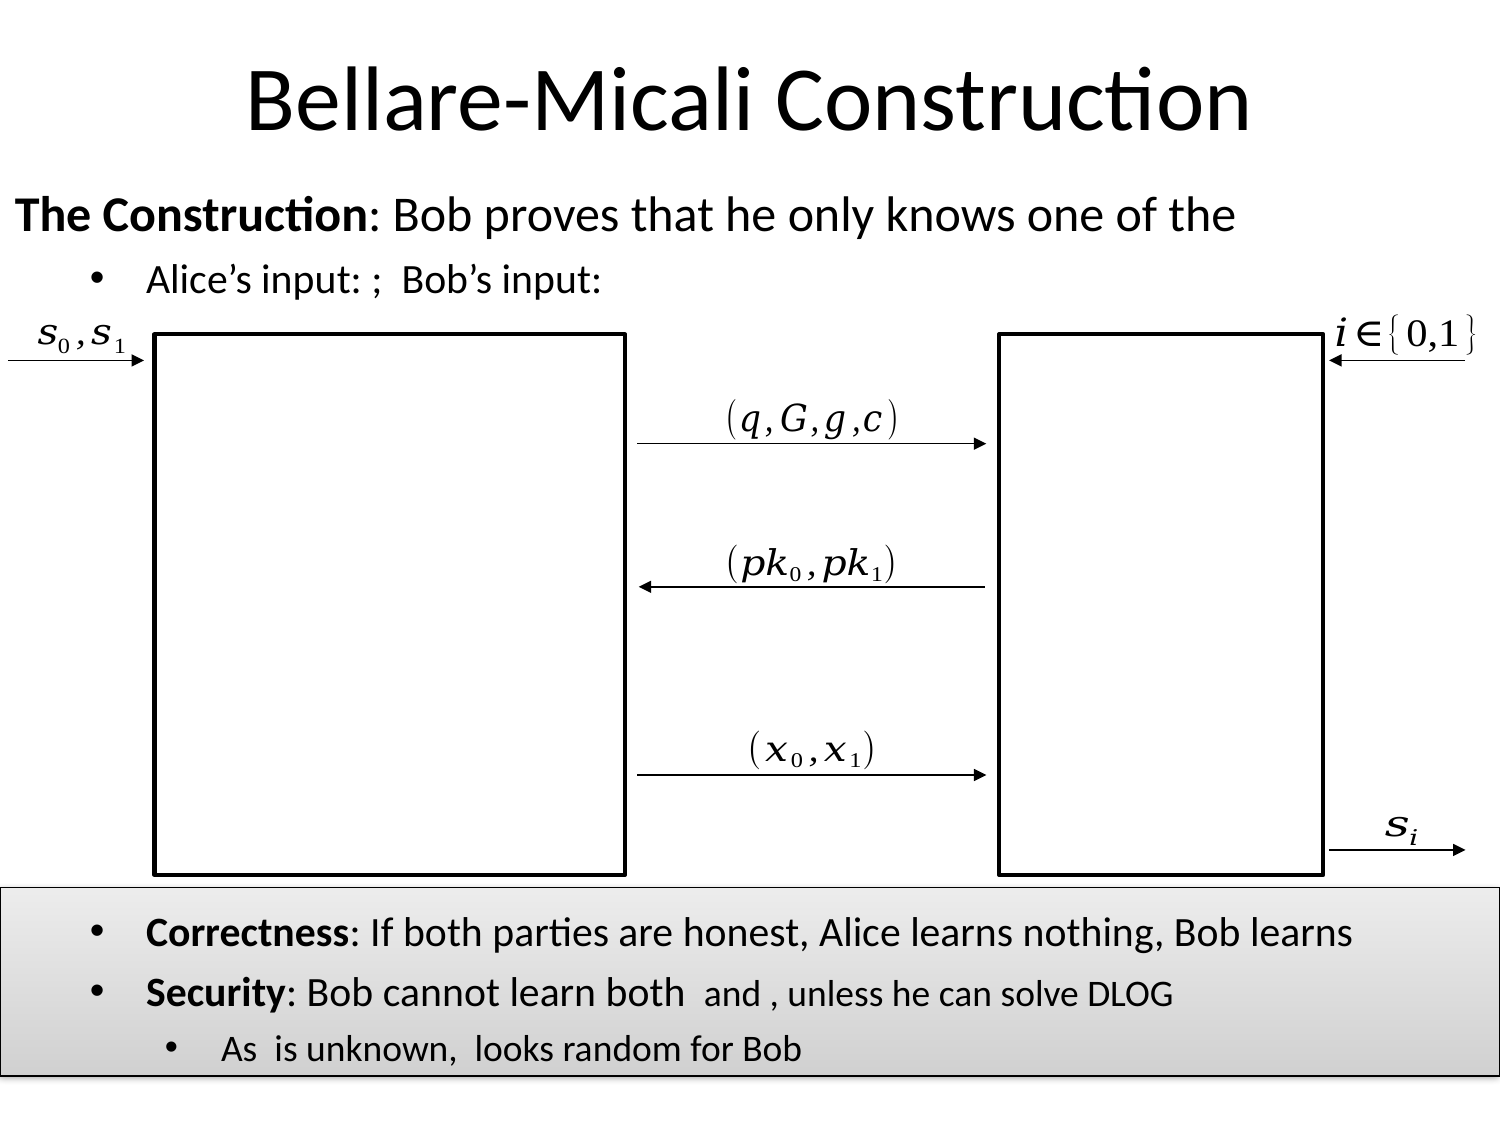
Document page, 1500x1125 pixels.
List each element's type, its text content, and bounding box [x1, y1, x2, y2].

title Bellare-Micali Construction [0, 0, 1500, 188]
